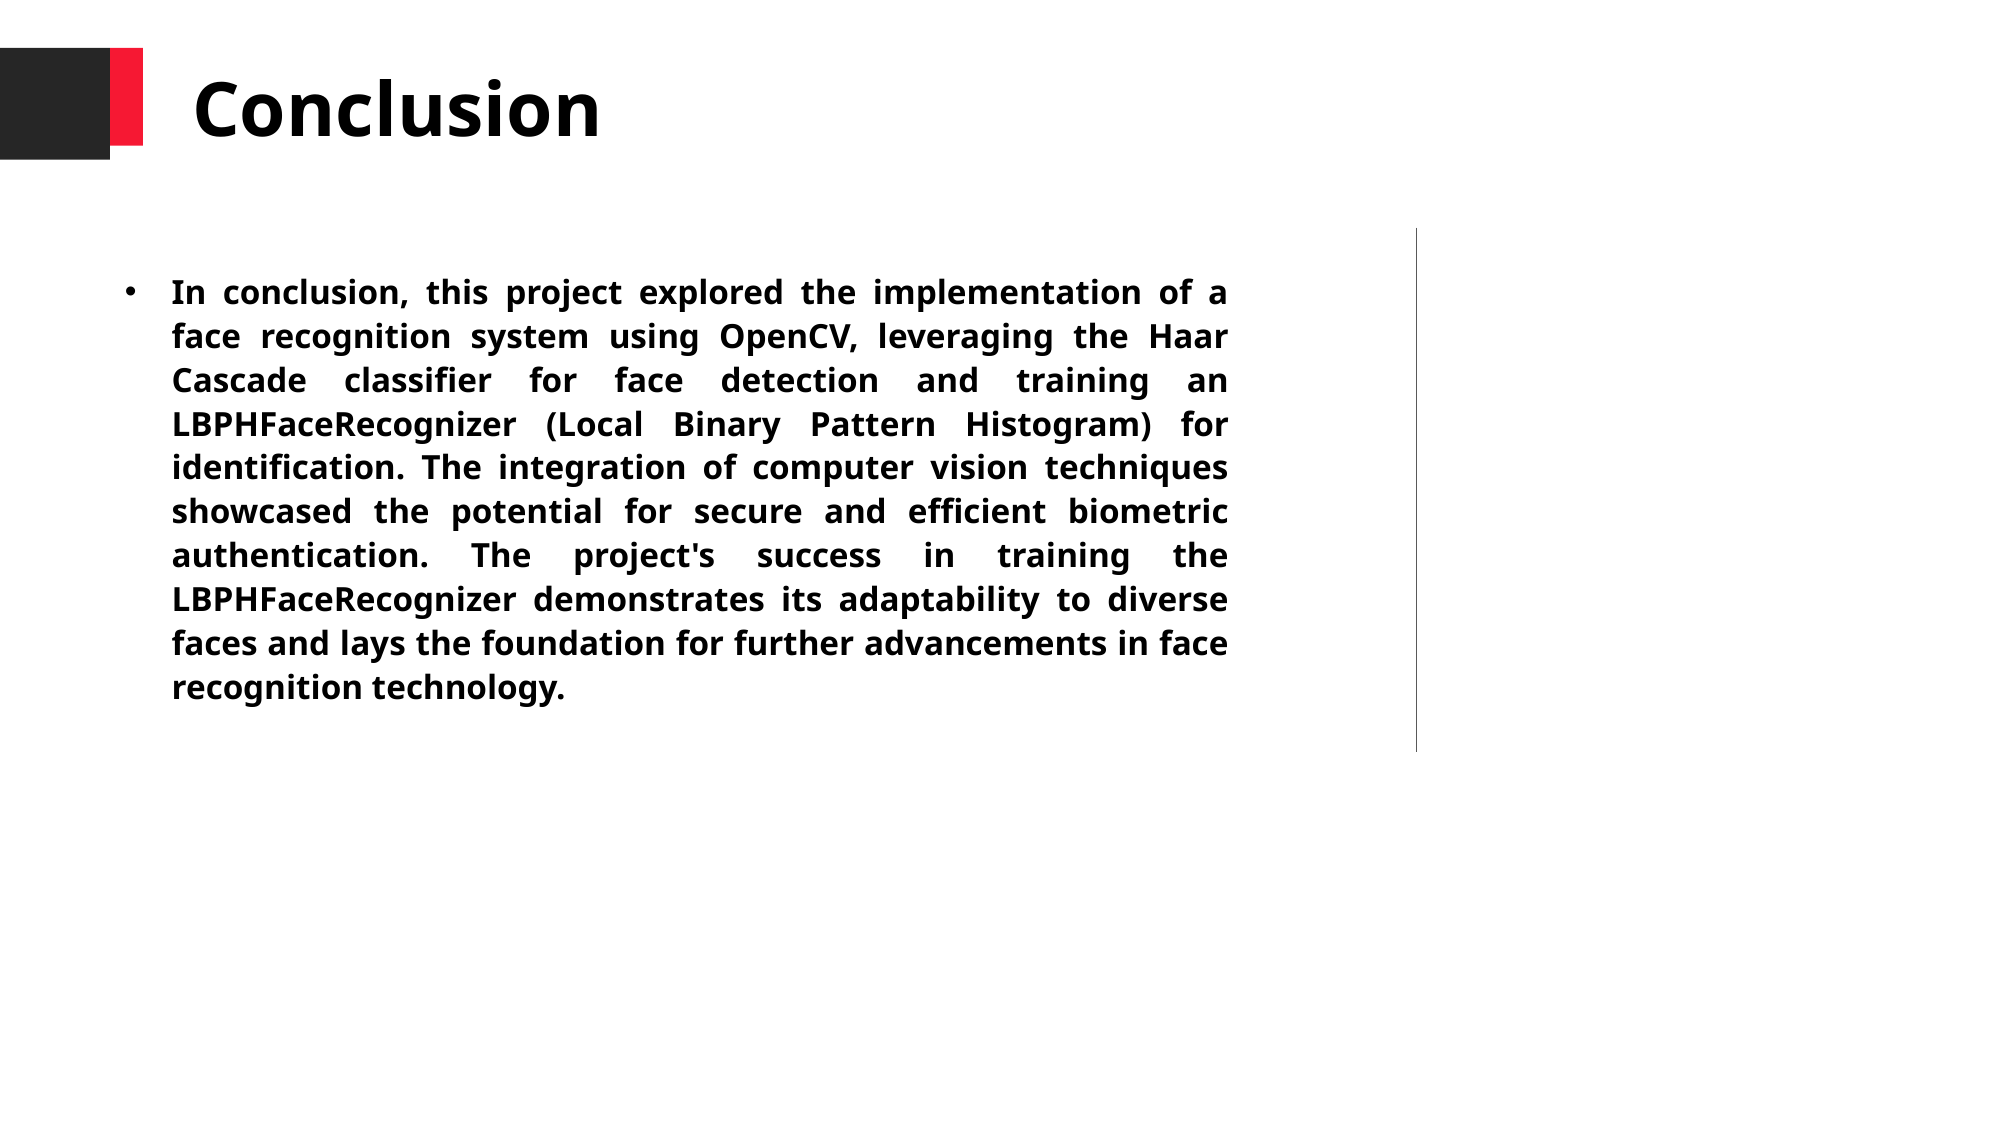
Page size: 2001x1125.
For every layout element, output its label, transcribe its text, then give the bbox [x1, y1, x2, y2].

text_box In conclusion, this project explored the implementation of a face recognition system using OpenCV, leveraging the Haar Cascade classifier for face detection and training an LBPHFaceRecognizer (Local Binary Pattern Histogram) for identification. The integration of computer vision techniques showcased the potential for secure and efficient biometric authentication. The project's success in training the LBPHFaceRecognizer demonstrates its adaptability to diverse faces and lays the foundation for further advancements in face recognition technology. [109, 259, 1245, 771]
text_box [0, 47, 653, 160]
